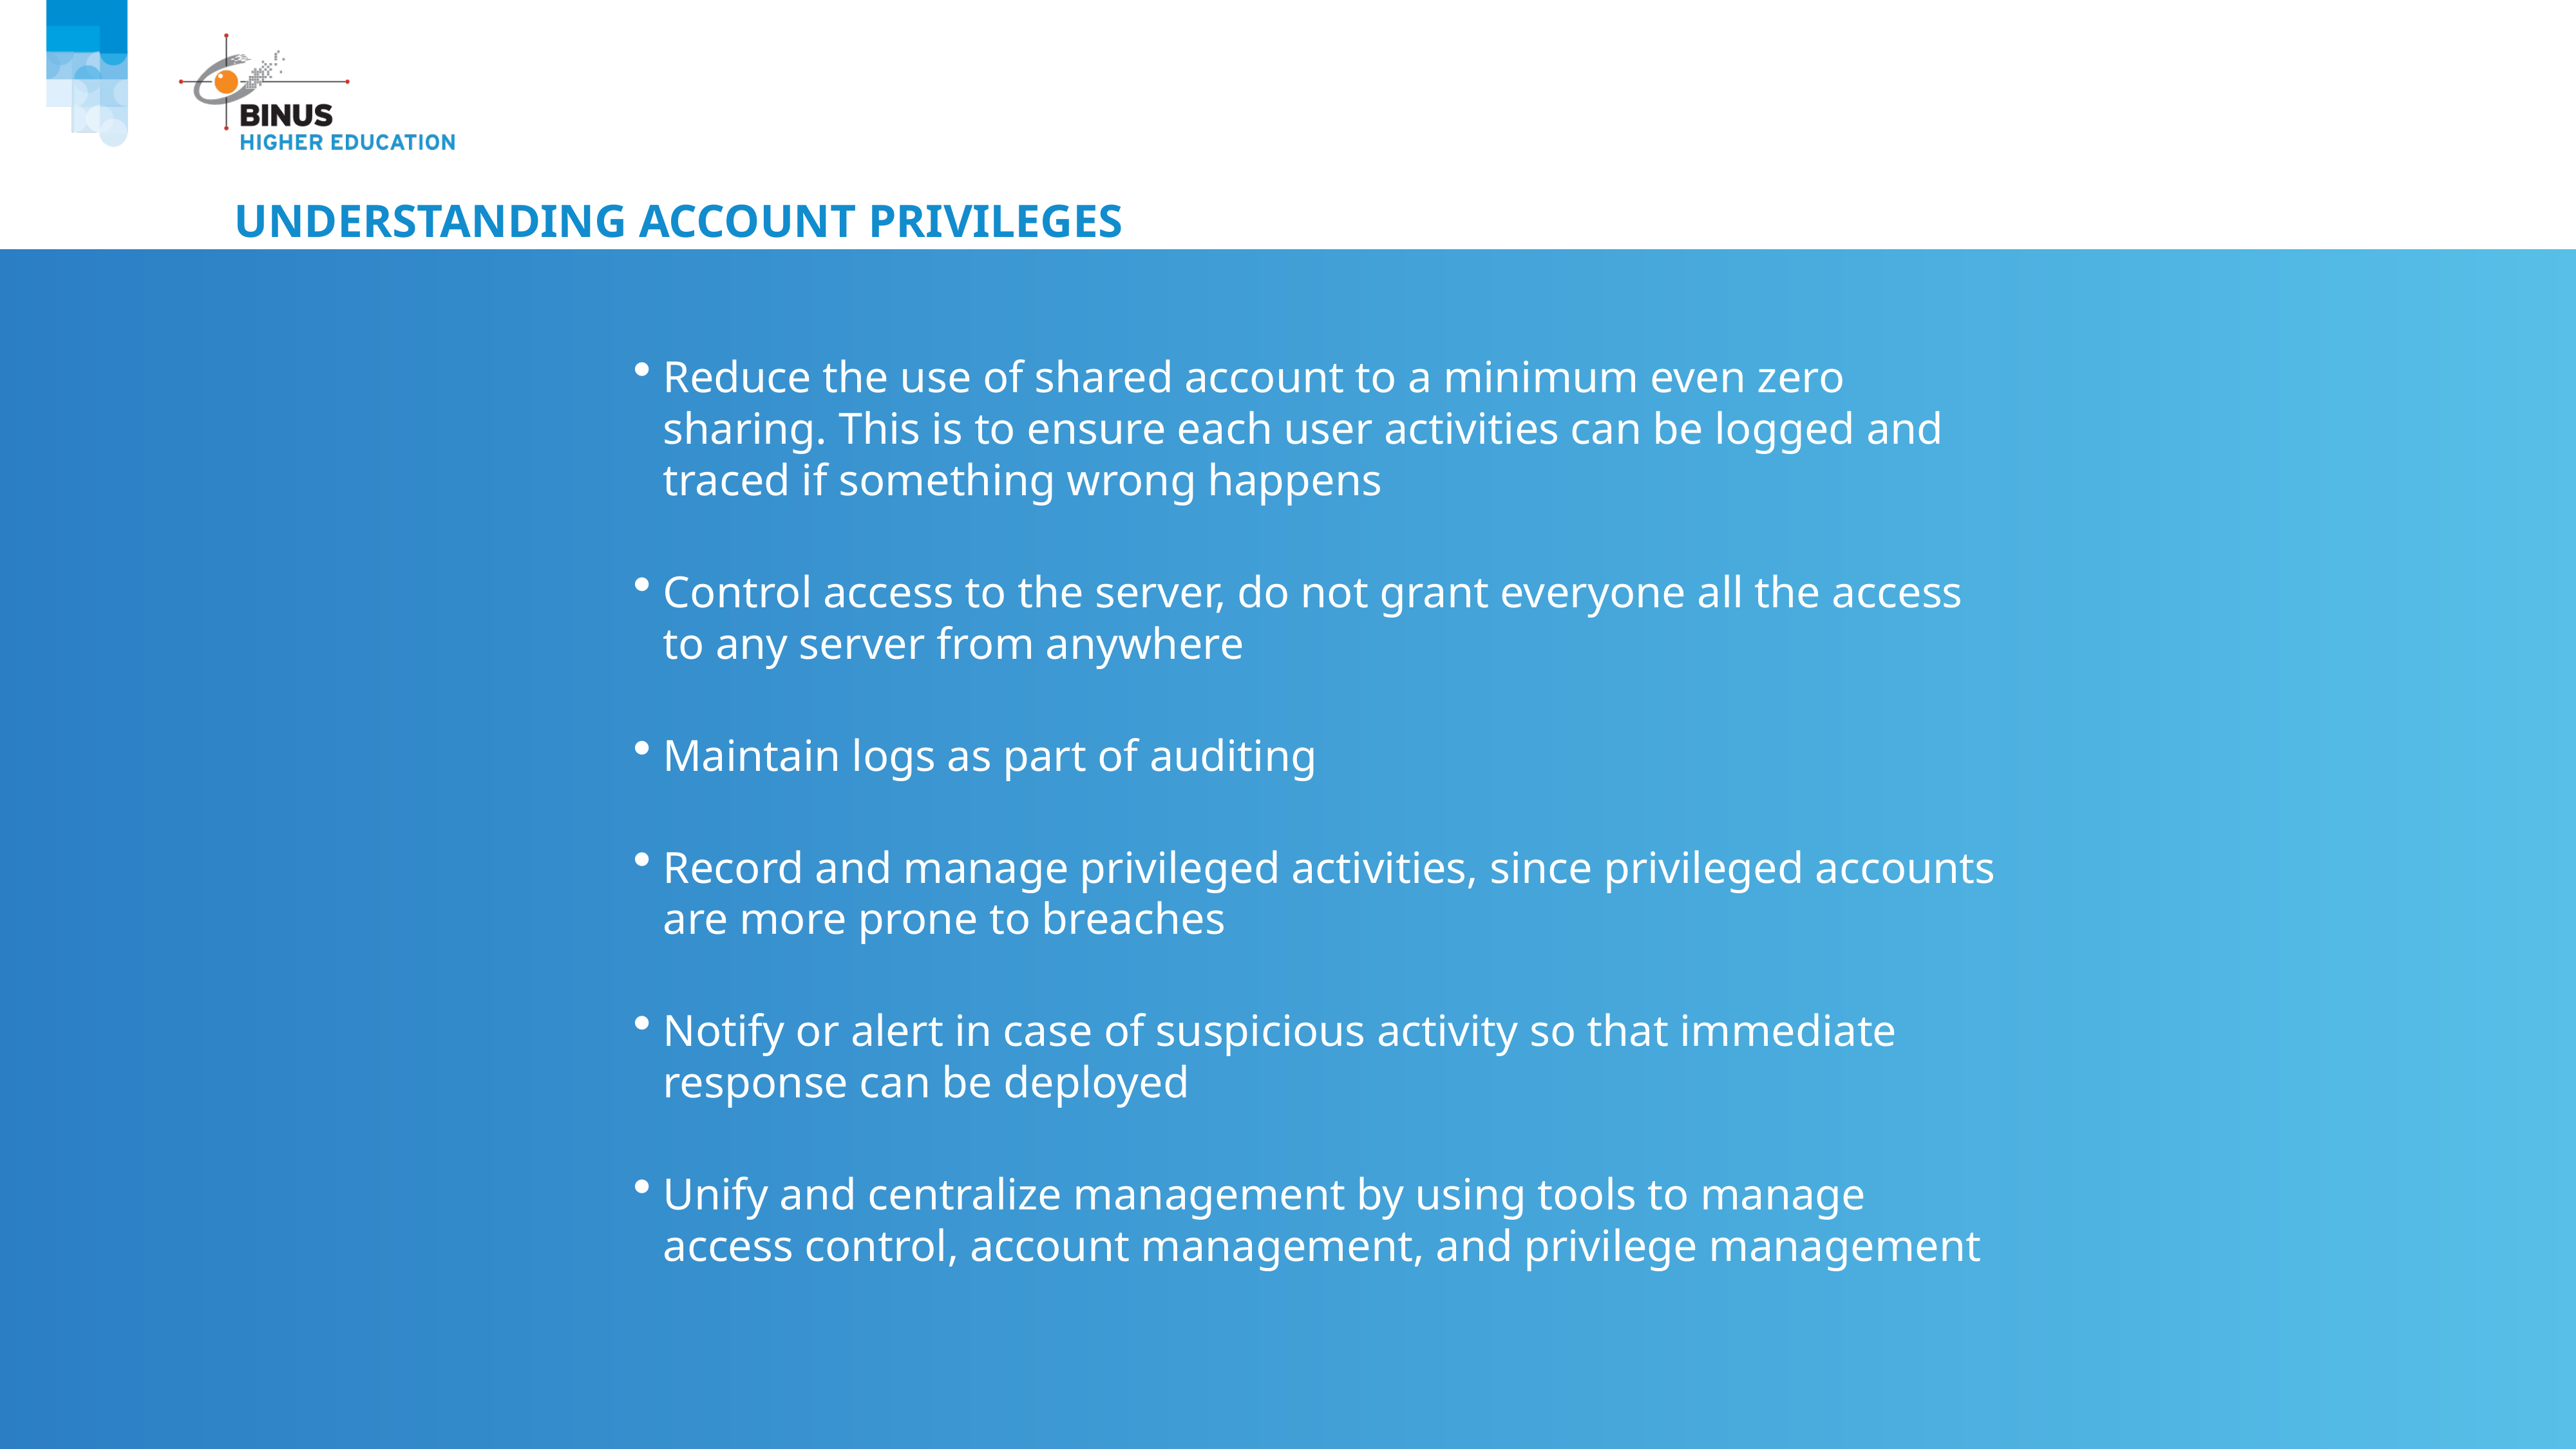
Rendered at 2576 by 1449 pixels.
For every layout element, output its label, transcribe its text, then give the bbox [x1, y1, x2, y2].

picture [46, 0, 455, 154]
title Understanding Account Privileges [228, 197, 1784, 252]
list Reduce the use of shared account to a minimum even zero sharing. This is to ensure each user activities can be logged and traced if something wrong happens Control access to the server, do not grant everyone all the access to any server from anywhere Maintain logs as part of auditing Record and manage privileged activities, since privileged accounts are more prone to breaches Notify or alert in case of suspicious activity so that immediate response can be deployed Unify and centralize management by using tools to manage access control, account management, and privilege management [563, 344, 2013, 823]
